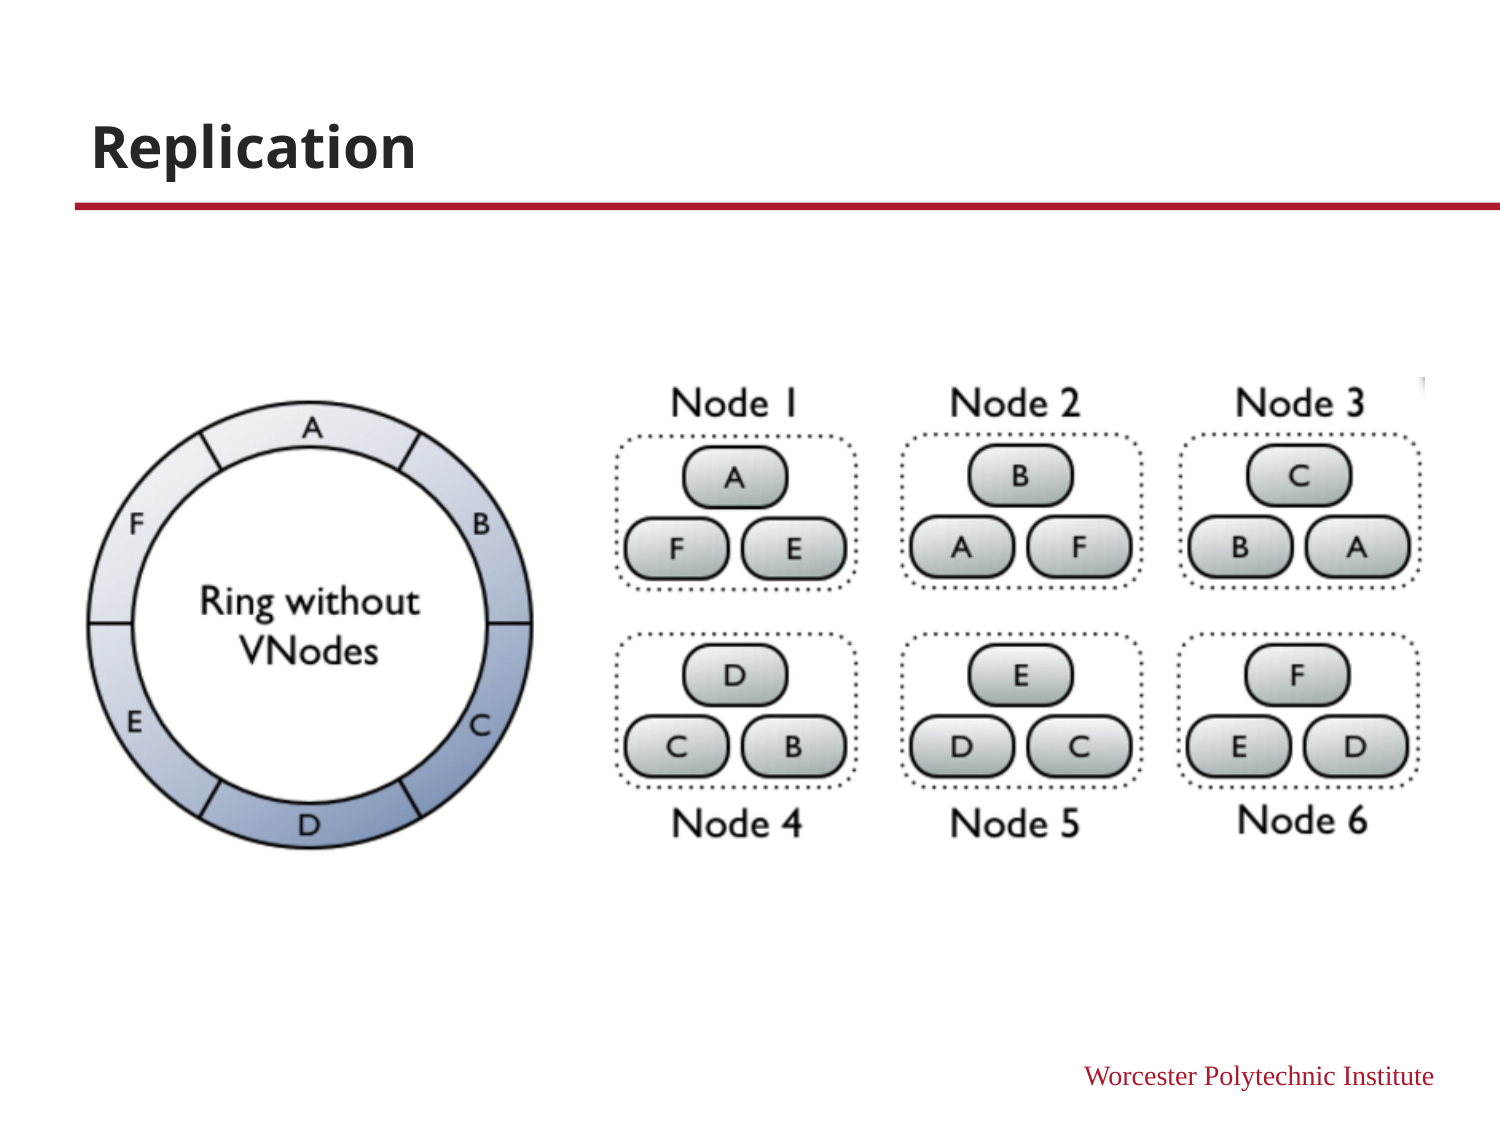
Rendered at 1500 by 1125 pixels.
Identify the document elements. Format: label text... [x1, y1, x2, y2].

title Replication [75, 56, 1425, 188]
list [74, 377, 1426, 886]
